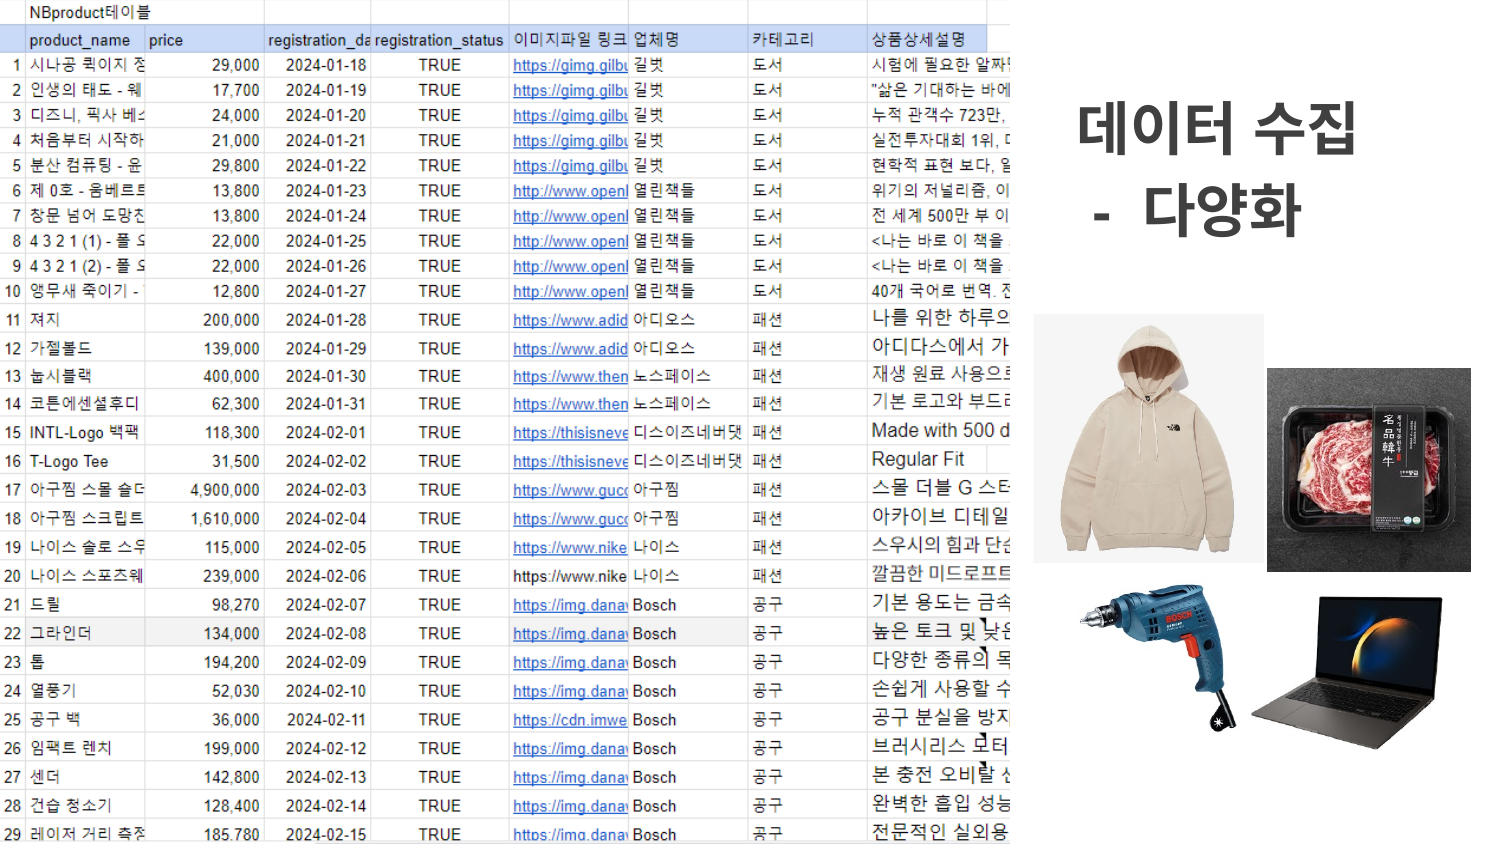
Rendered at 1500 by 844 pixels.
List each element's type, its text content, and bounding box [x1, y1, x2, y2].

picture [1245, 368, 1472, 774]
text_box 데이터 수집 - 다양화 [1061, 43, 1499, 292]
picture [1033, 314, 1265, 563]
picture [0, 0, 1010, 844]
picture [1076, 575, 1241, 740]
